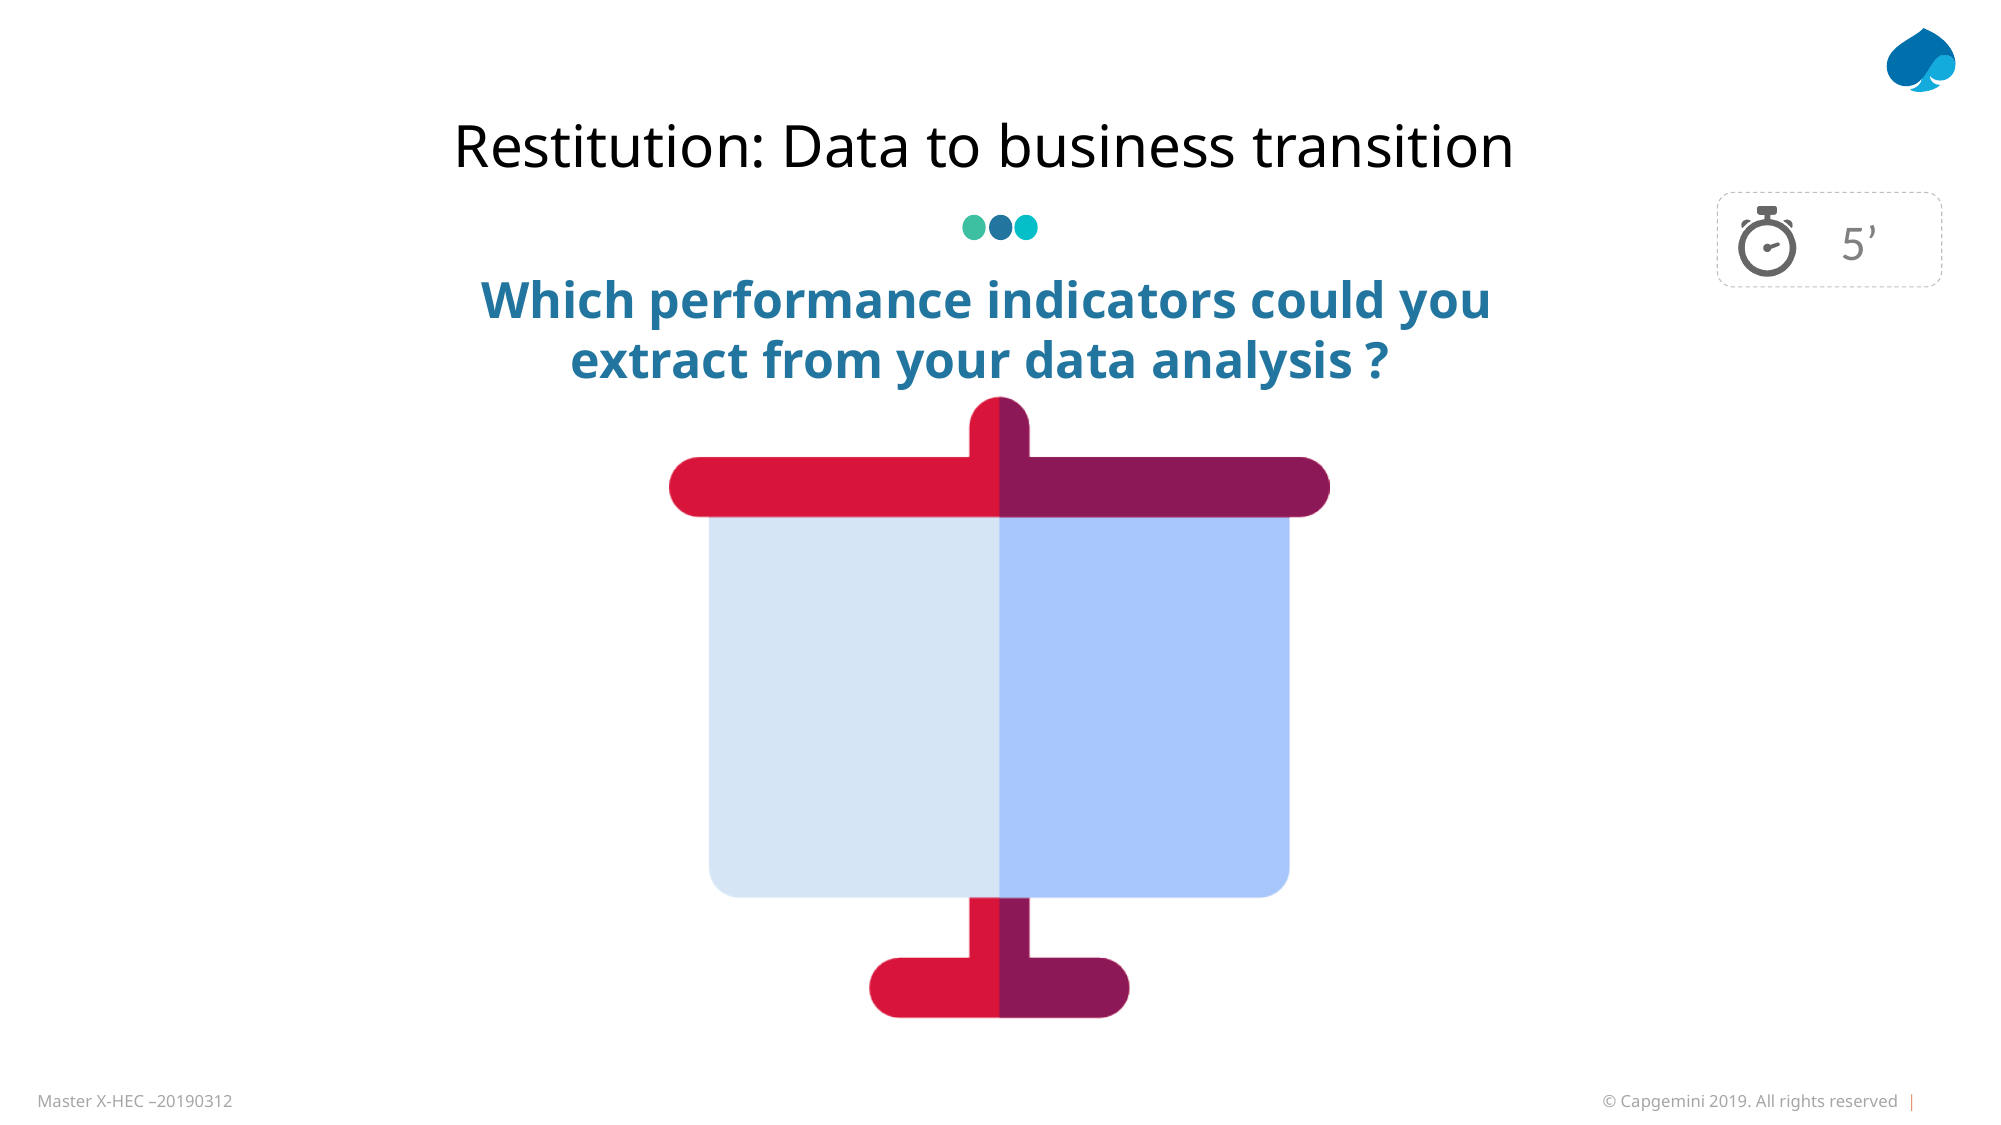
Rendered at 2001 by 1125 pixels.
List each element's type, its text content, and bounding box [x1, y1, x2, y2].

text_box Which performance indicators could you extract from your data analysis ? [374, 257, 1599, 401]
picture [669, 377, 1331, 1038]
text_box Restitution: Data to business transition [49, 62, 1920, 234]
text_box [1716, 191, 1941, 288]
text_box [1725, 202, 1951, 279]
